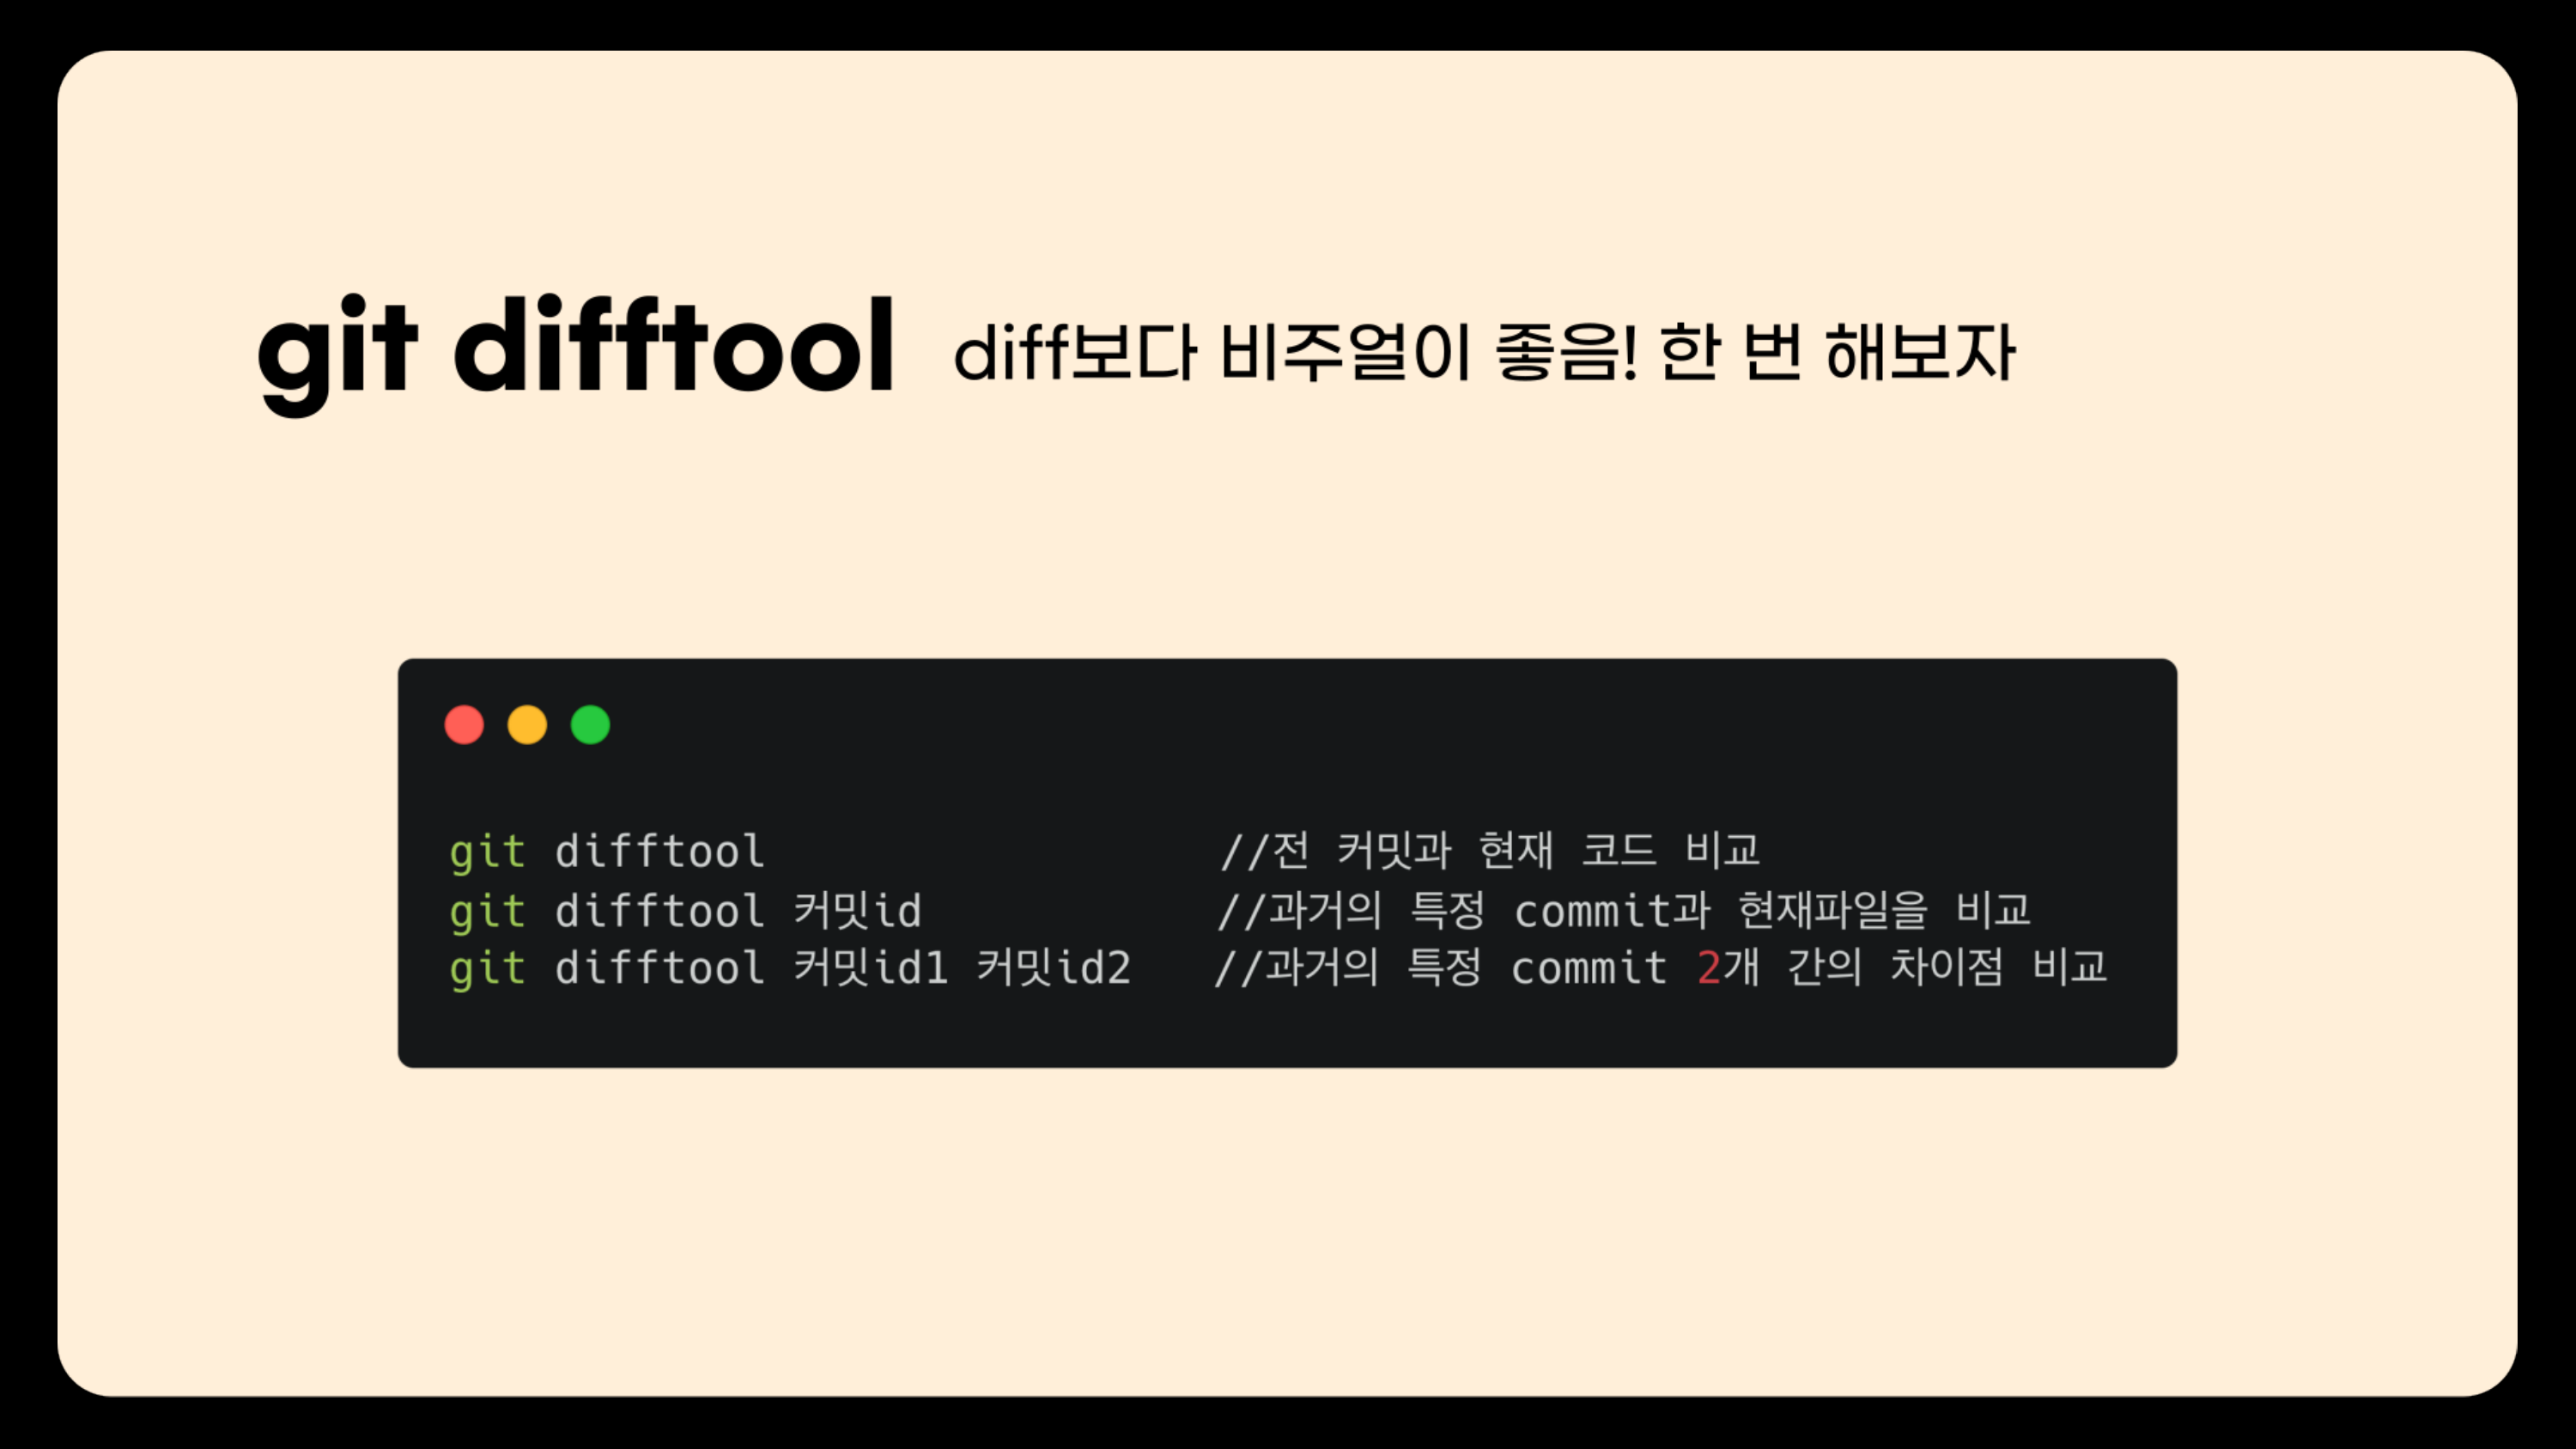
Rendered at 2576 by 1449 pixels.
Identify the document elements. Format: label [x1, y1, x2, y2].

text_box [222, 482, 2354, 1246]
picture [0, 0, 2576, 1449]
text_box [58, 51, 2518, 1397]
